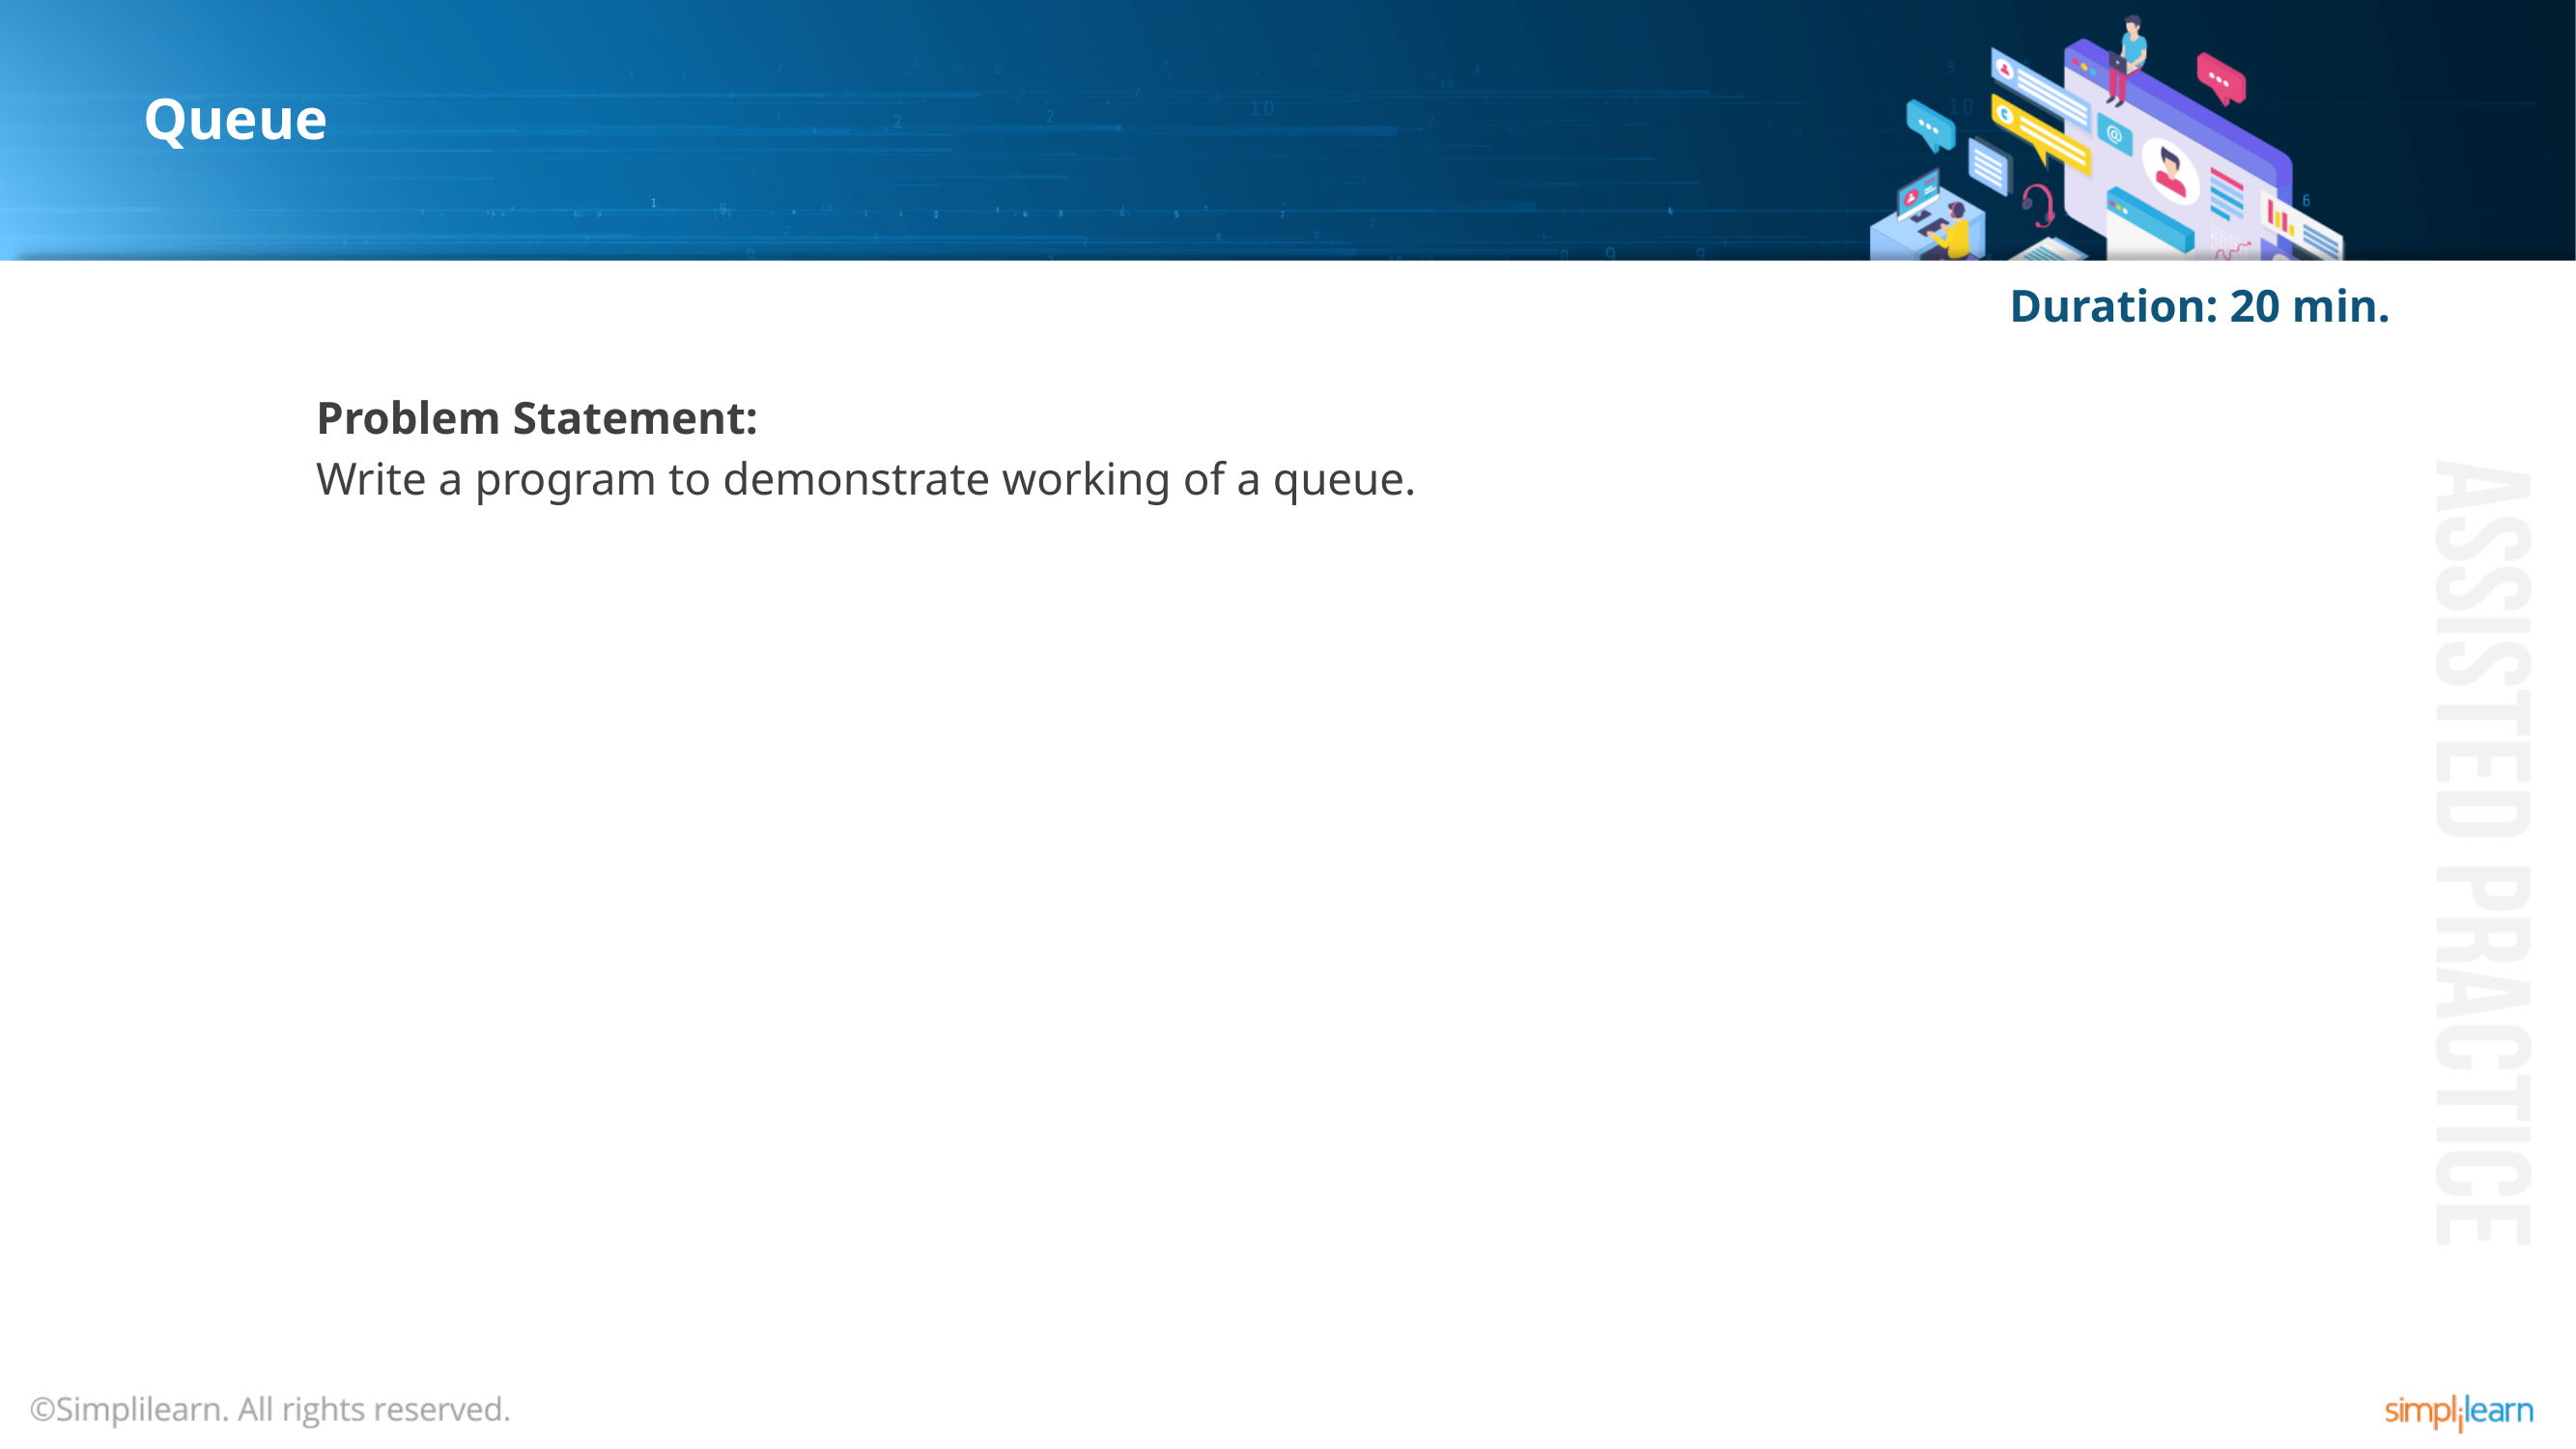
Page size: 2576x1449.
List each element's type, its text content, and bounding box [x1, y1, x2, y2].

picture [0, 0, 2576, 1449]
title Queue [128, 69, 1819, 175]
list Problem Statement: Write a program to demonstrate working of a queue. [301, 374, 2275, 1251]
text_box Duration: 20 min. [1995, 279, 2548, 337]
